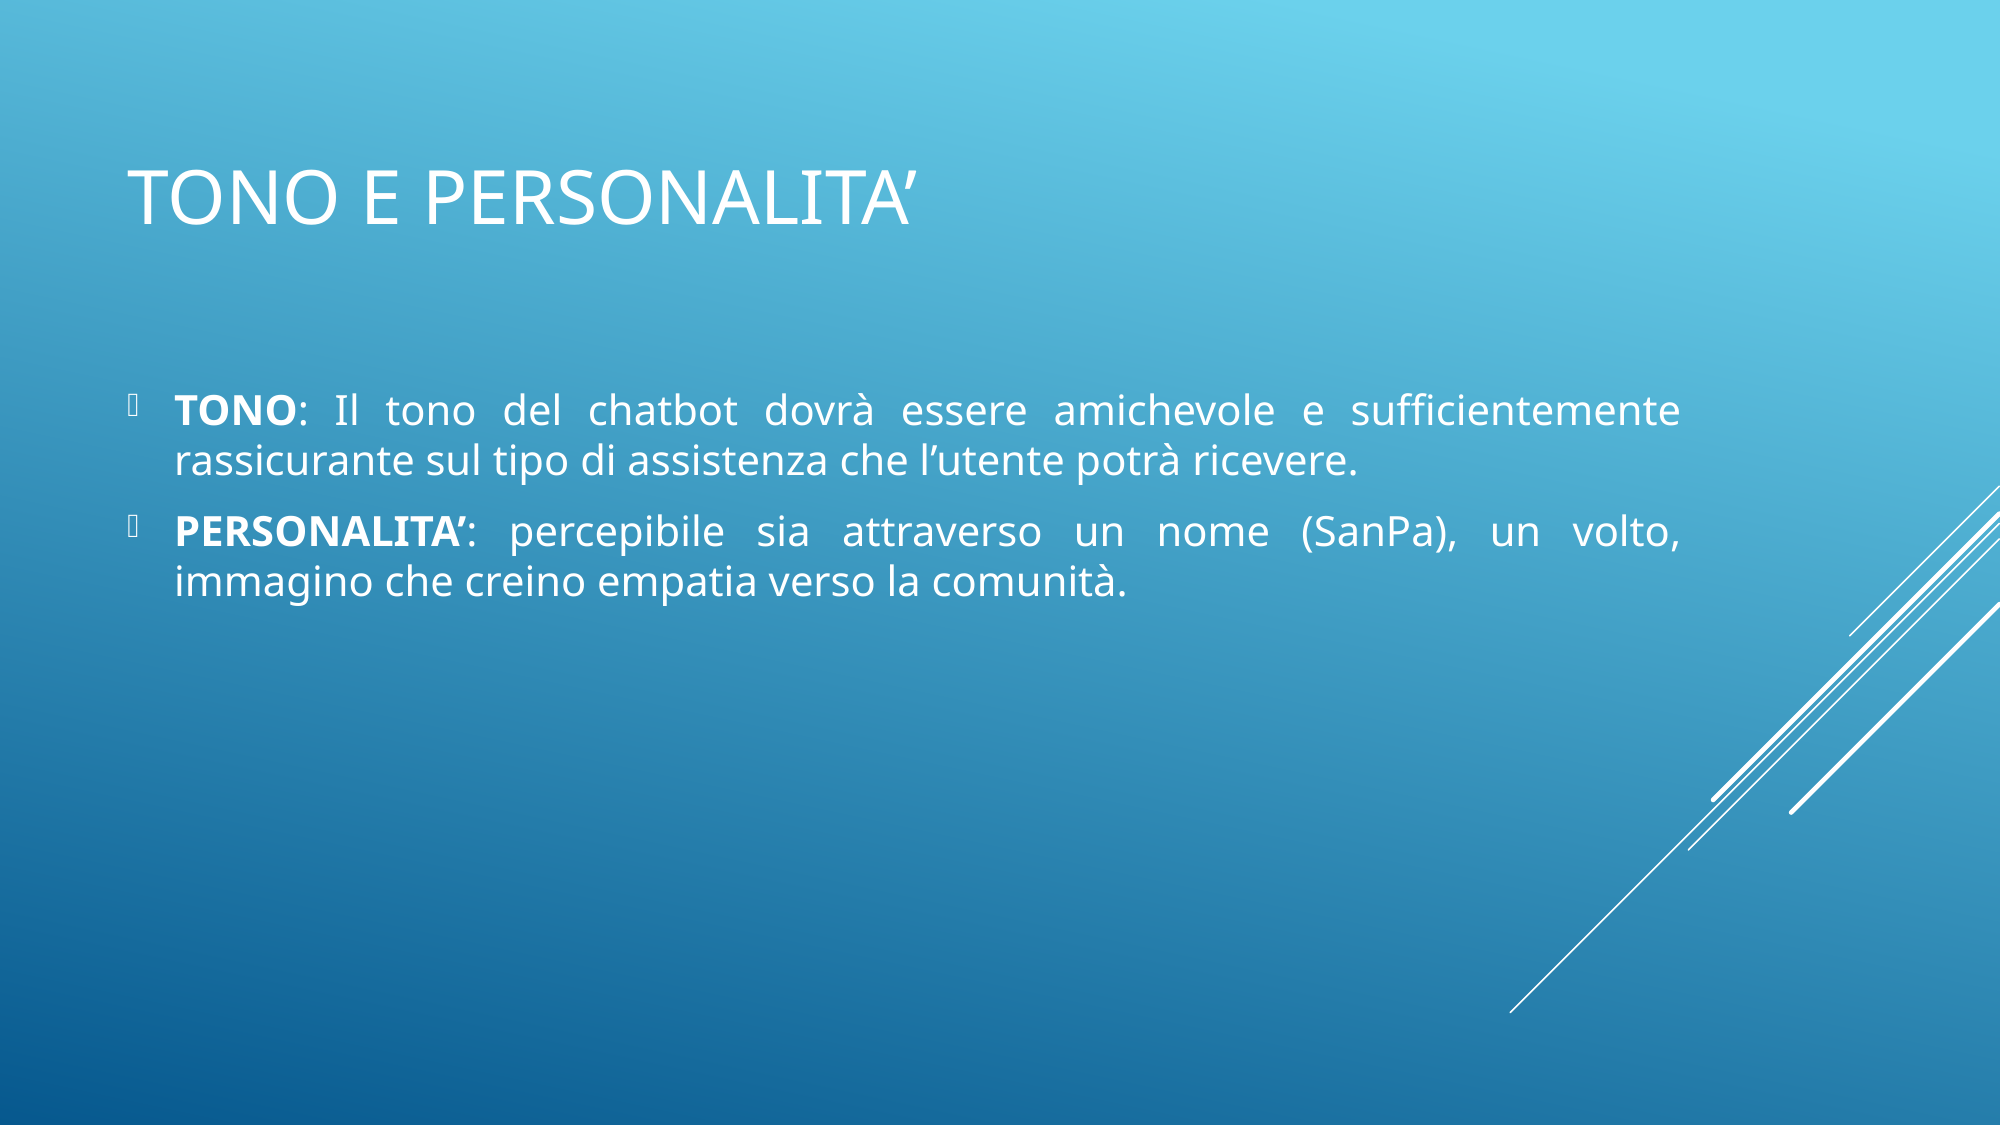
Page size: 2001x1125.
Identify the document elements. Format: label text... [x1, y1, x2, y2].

title TONO E PERSONALITA’ [112, 112, 1513, 277]
text_box TONO: Il tono del chatbot dovrà essere amichevole e sufficientemente rassicurante sul tipo di assistenza che l’utente potrà ricevere. PERSONALITA’: percepibile sia attraverso un nome (SanPa), un volto, immagino che creino empatia verso la comunità. [112, 334, 1697, 654]
